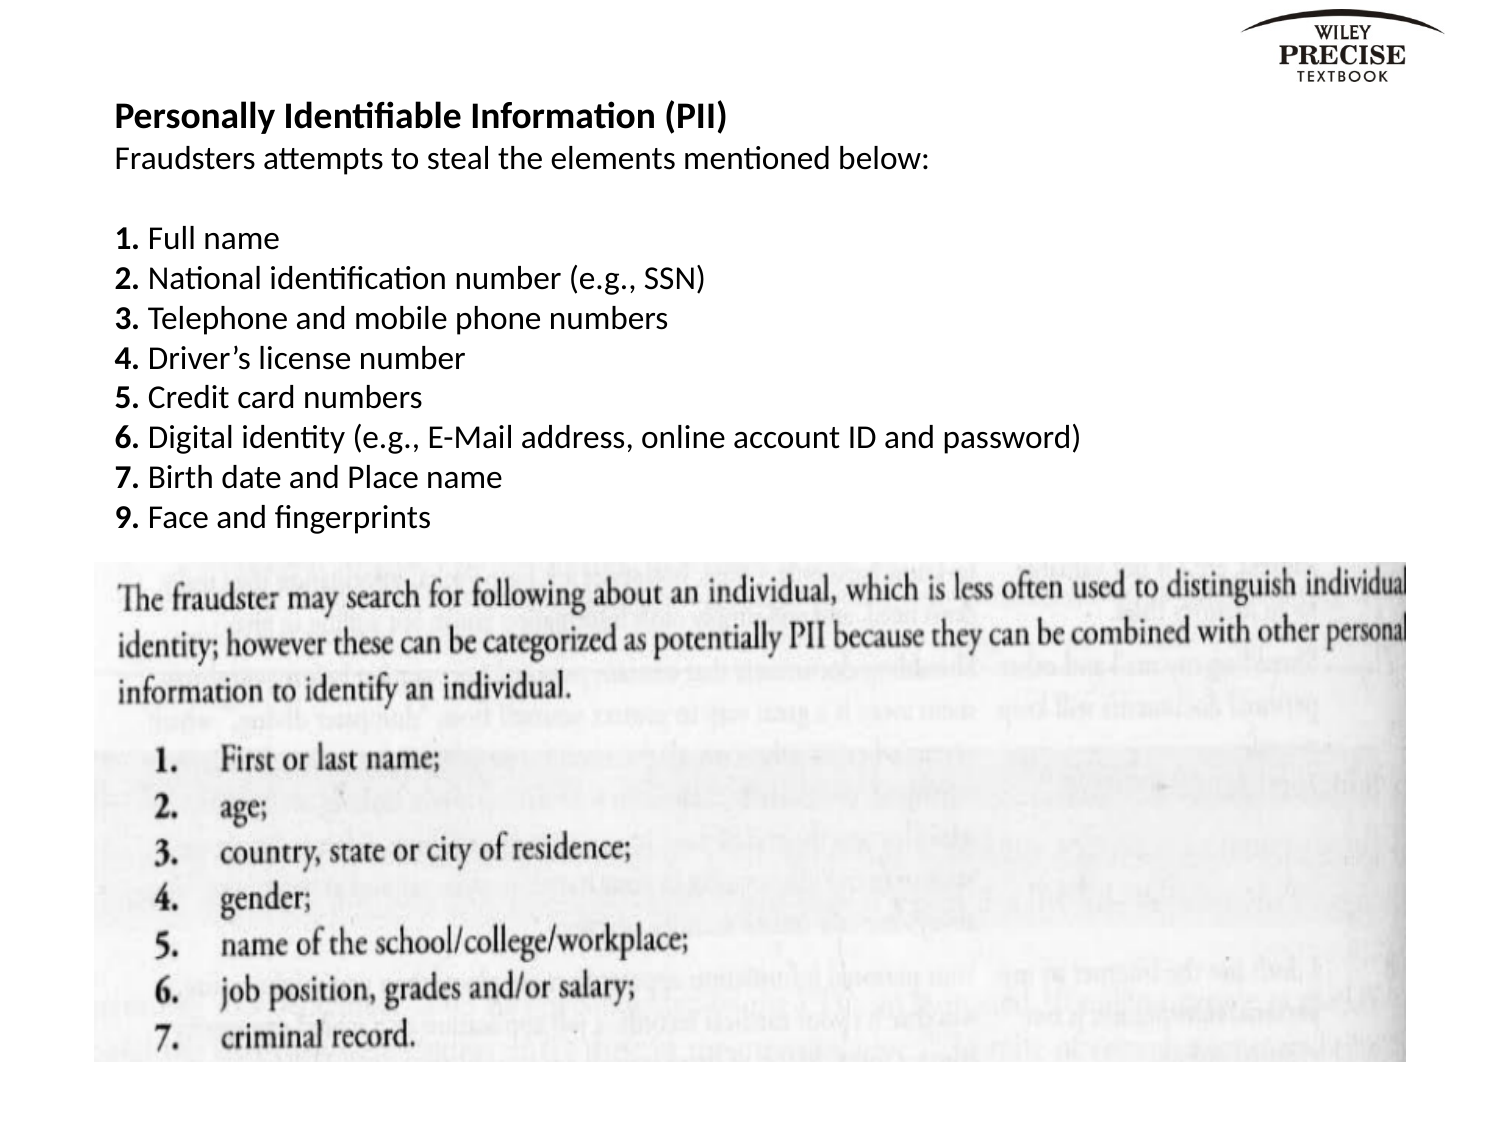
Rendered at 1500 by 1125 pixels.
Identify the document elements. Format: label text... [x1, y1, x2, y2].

picture [94, 562, 1406, 1063]
picture [1240, 8, 1445, 82]
text_box Personally Identifiable Information (PII) Fraudsters attempts to steal the elements mentioned below: 1. Full name 2. National identification number (e.g., SSN) 3. Telephone and mobile phone numbers 4. Driver’s license number 5. Credit card numbers 6. Digital identity (e.g., E-Mail address, online account ID and password) 7. Birth date and Place name 9. Face and fingerprints [99, 83, 1438, 543]
